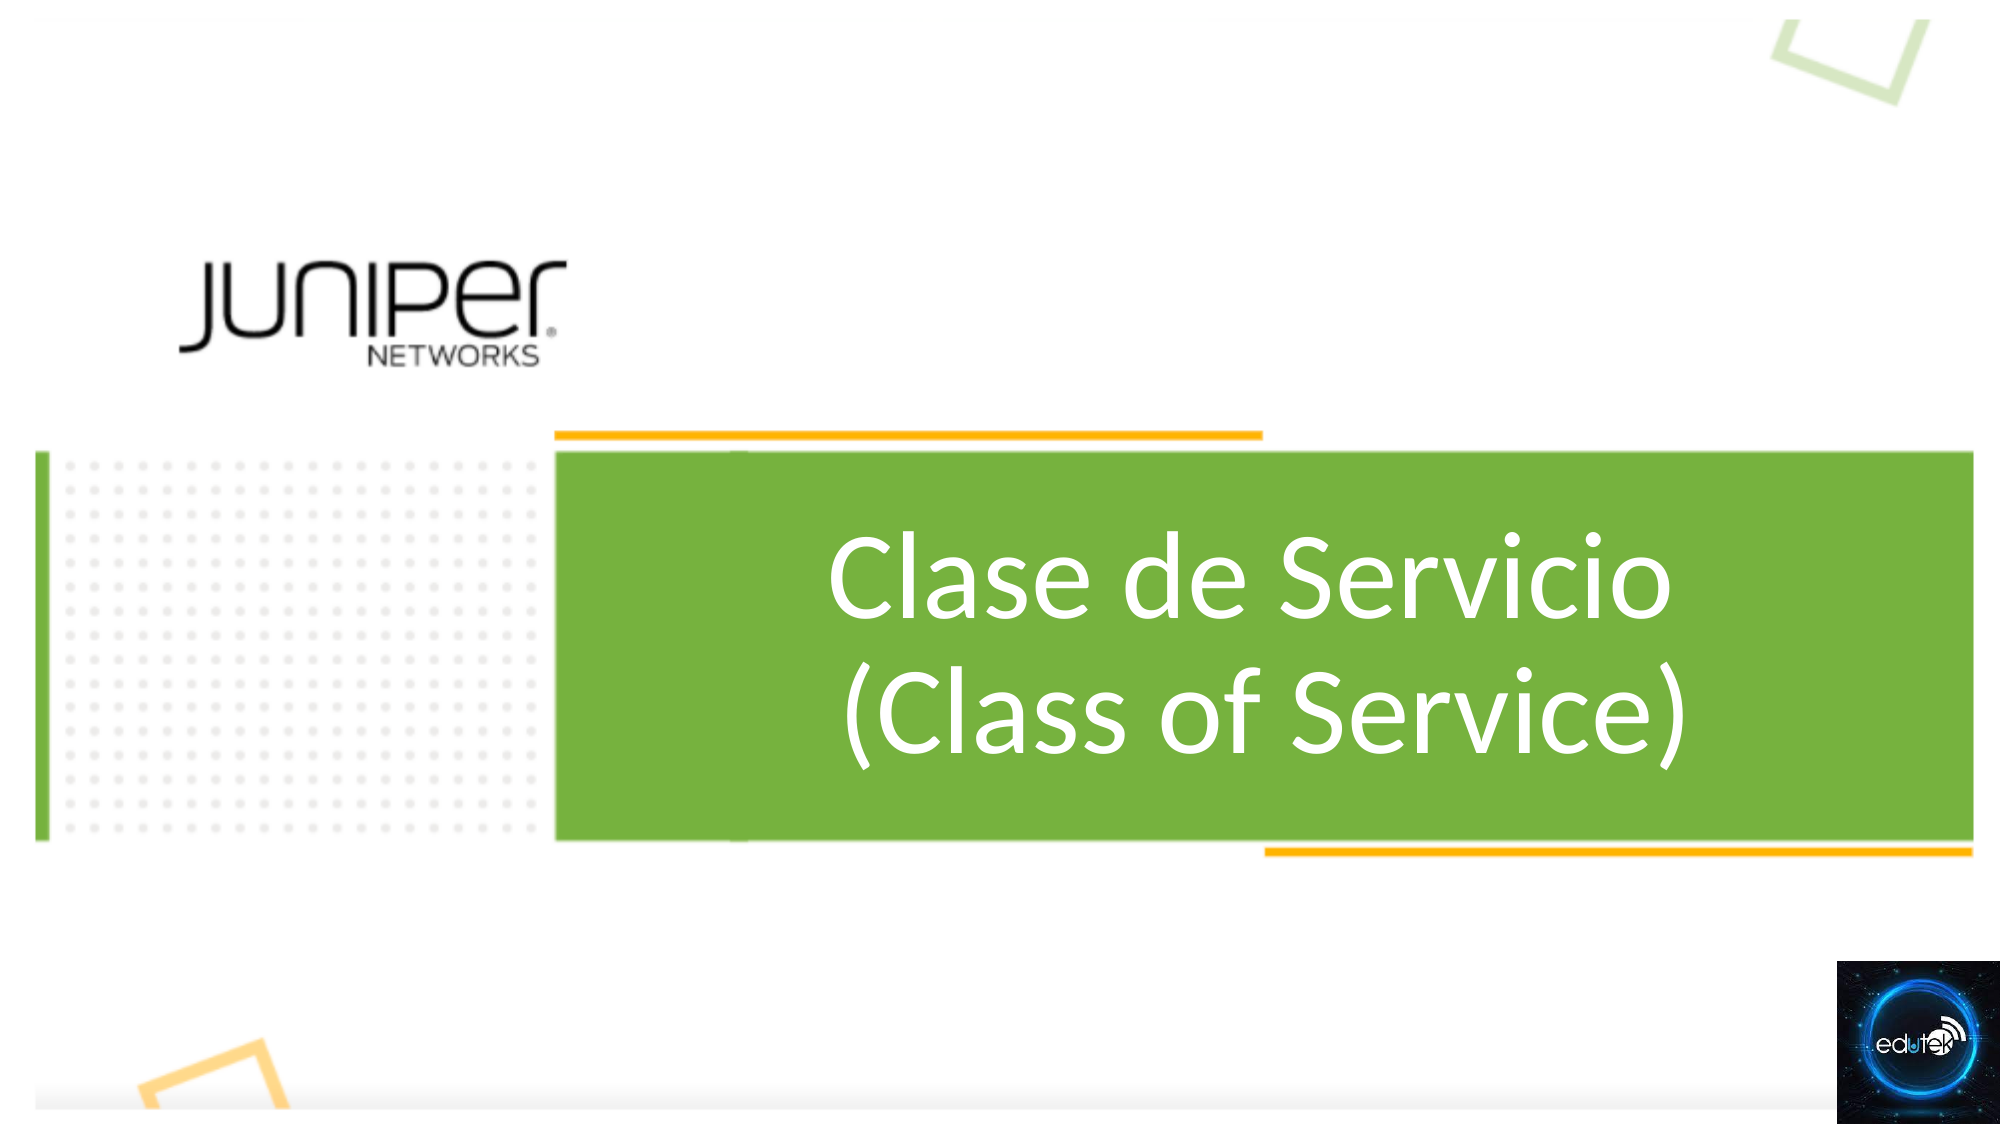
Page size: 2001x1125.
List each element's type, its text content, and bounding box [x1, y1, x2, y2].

picture [18, 0, 2000, 1124]
title Clase de Servicio (Class of Service) [562, 453, 1969, 839]
